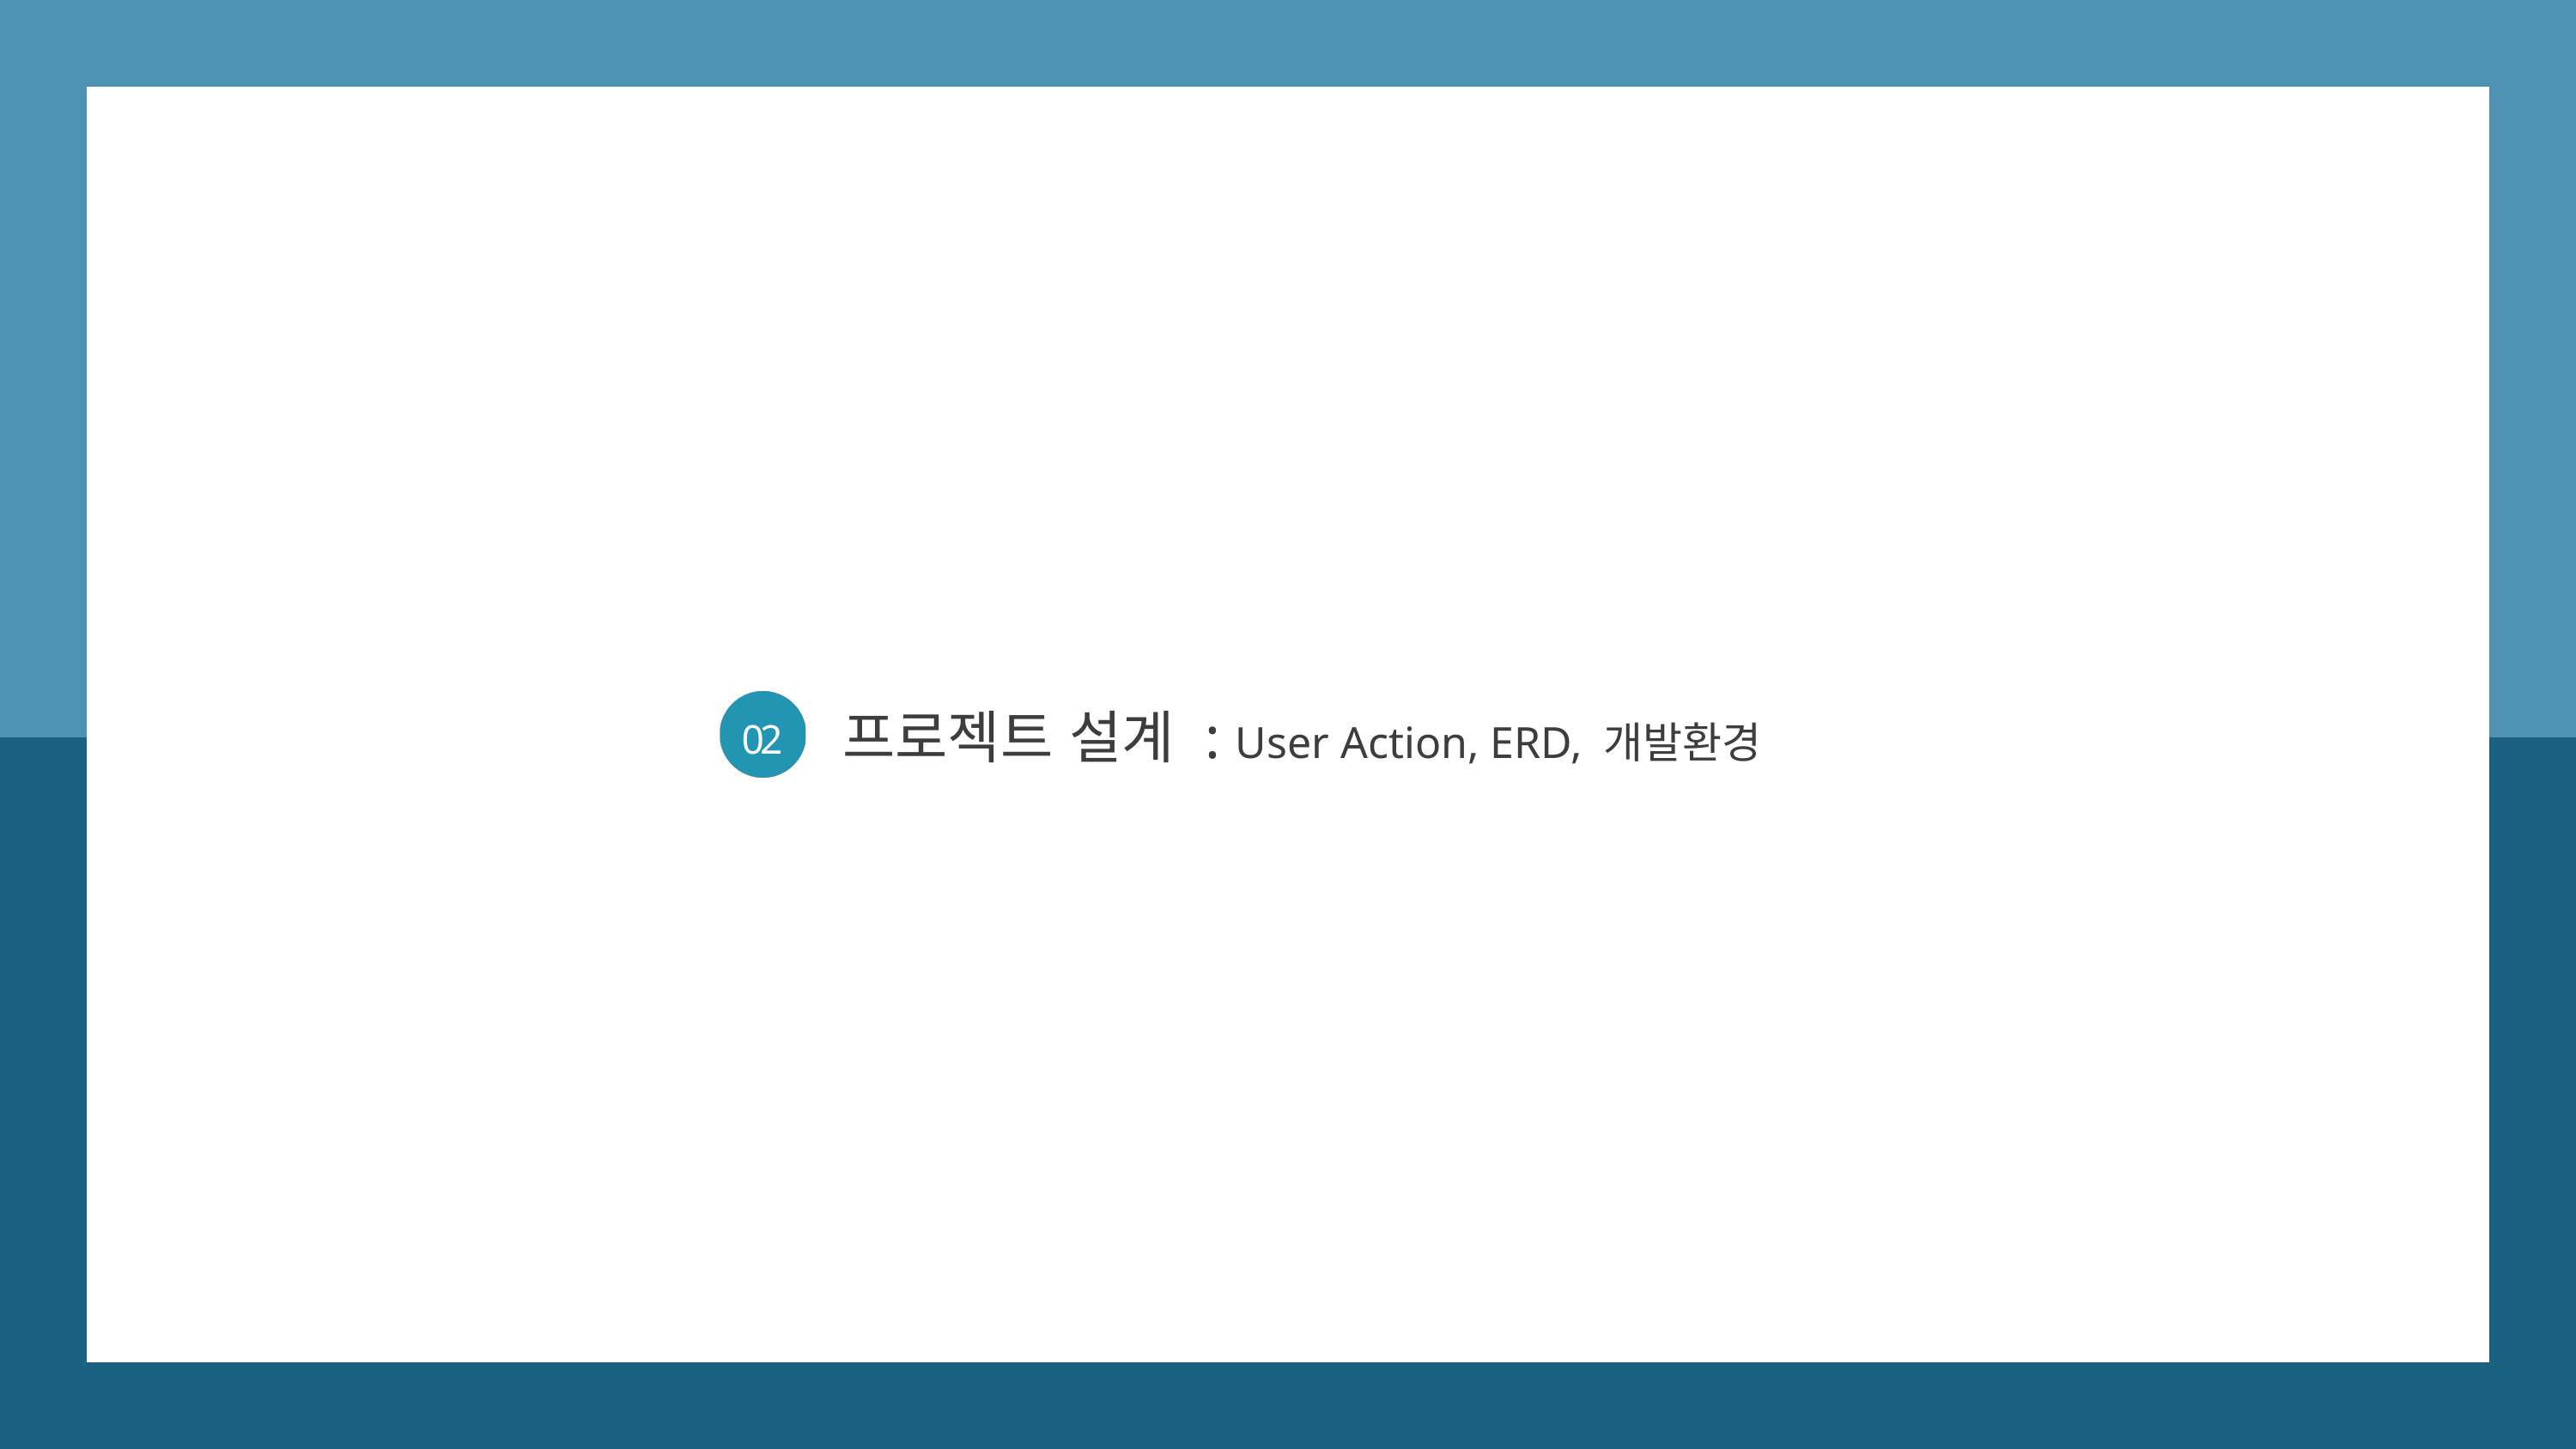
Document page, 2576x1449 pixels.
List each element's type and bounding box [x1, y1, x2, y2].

text_box [0, 0, 2576, 737]
text_box [87, 86, 2489, 1362]
picture [0, 737, 2576, 1449]
